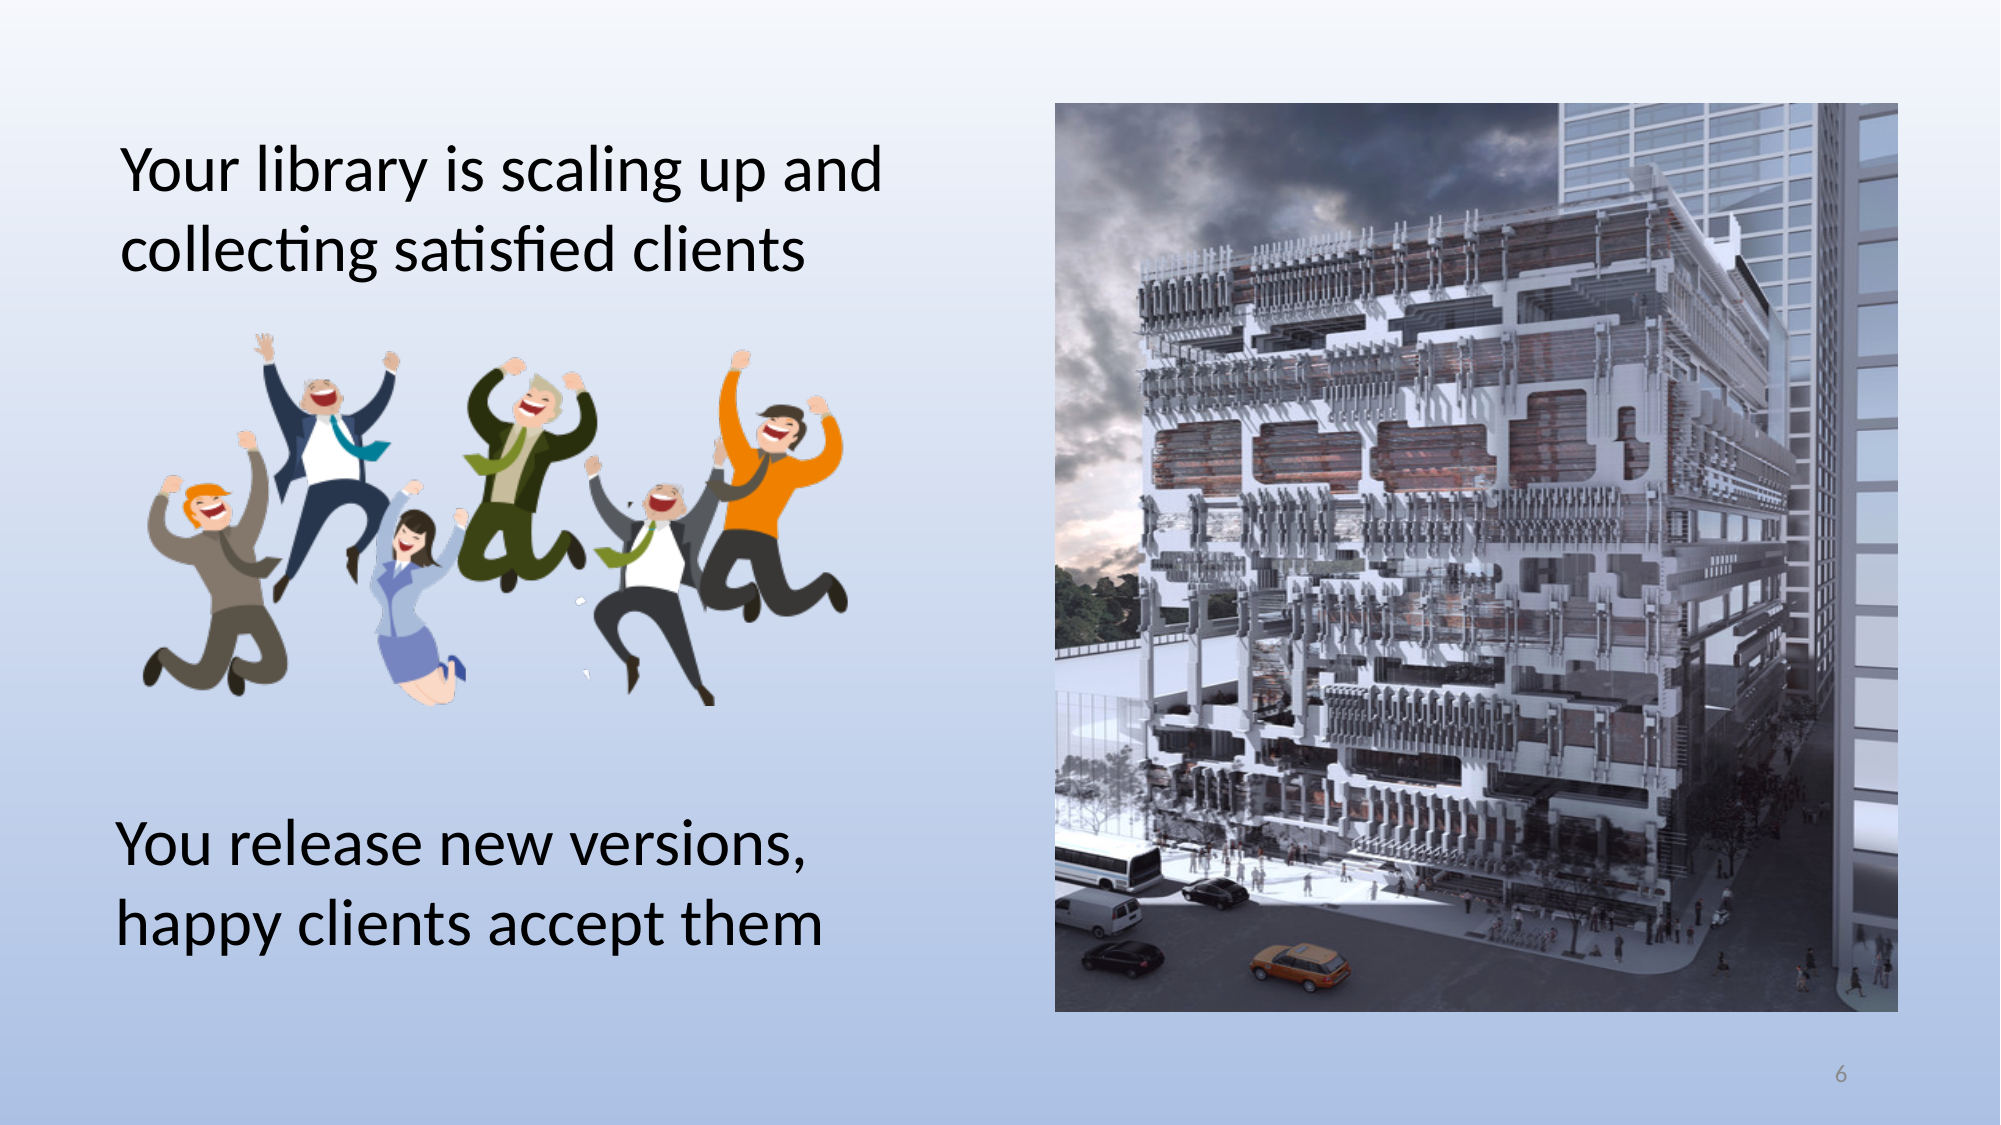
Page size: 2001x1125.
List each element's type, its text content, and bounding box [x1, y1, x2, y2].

picture [1055, 103, 1898, 1012]
picture [134, 333, 862, 706]
text_box You release new versions, happy clients accept them [100, 791, 967, 967]
text_box Your library is scaling up and collecting satisfied clients [105, 117, 968, 293]
slide_number 6 [1412, 1042, 1863, 1103]
